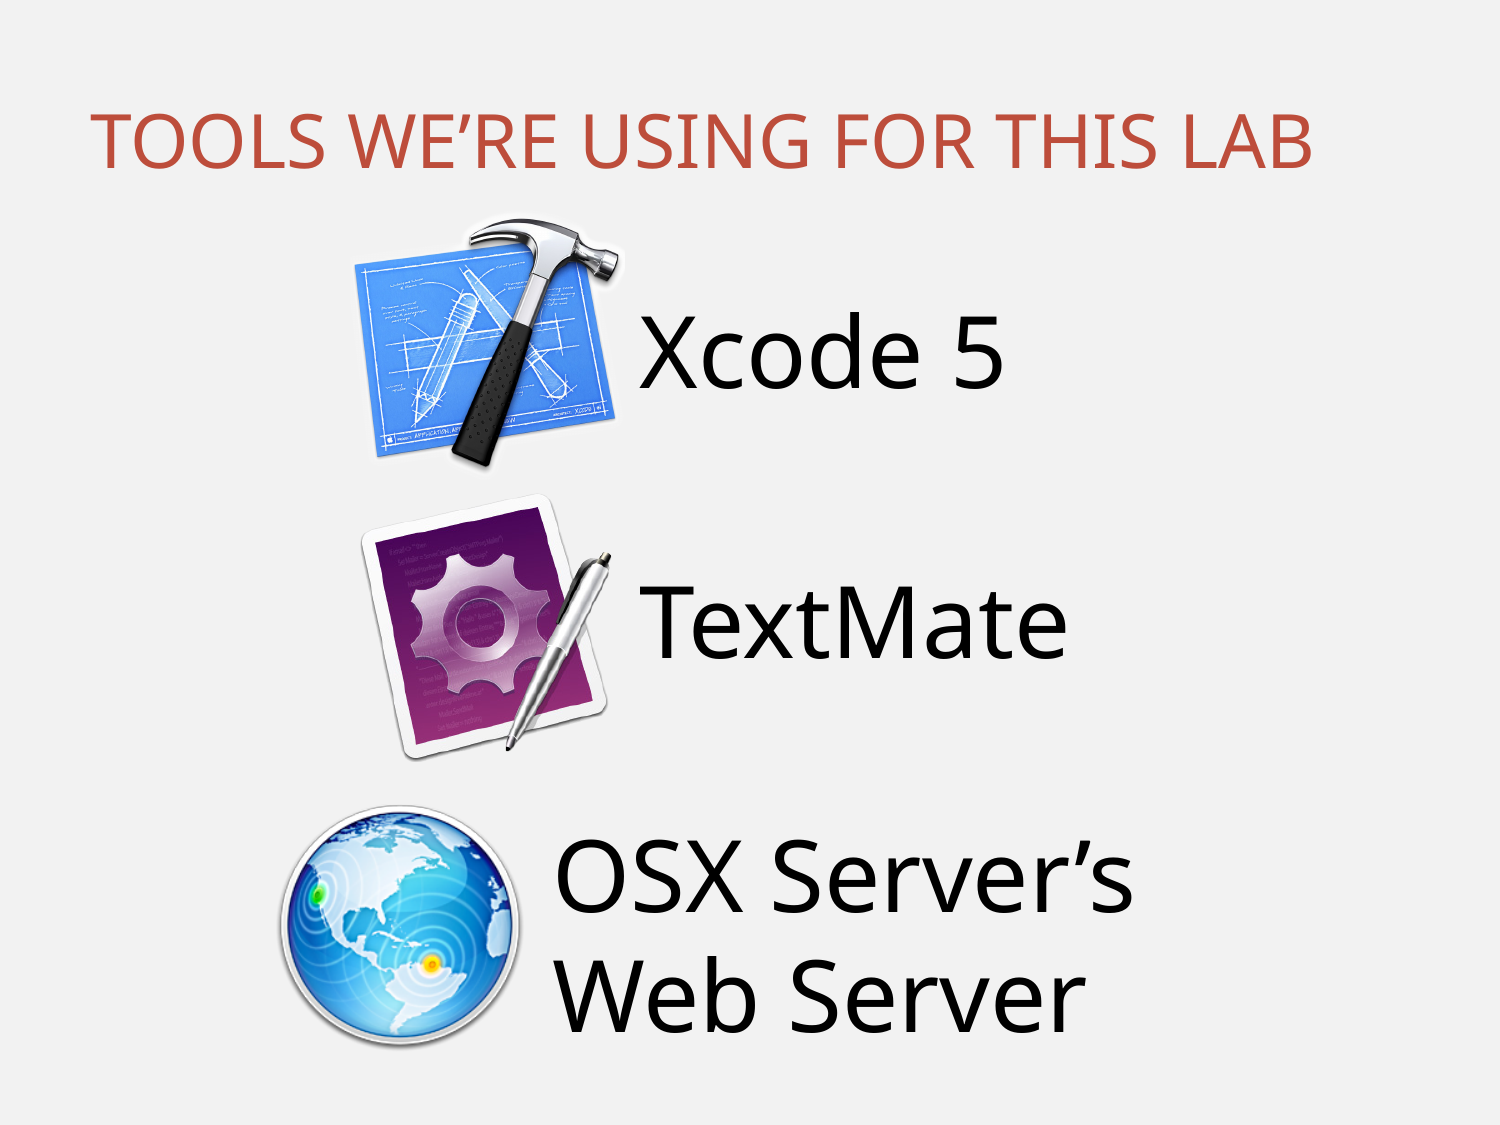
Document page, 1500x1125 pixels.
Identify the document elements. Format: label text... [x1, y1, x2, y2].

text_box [274, 804, 1188, 1063]
title Tools we’re using for this lab [75, 45, 1425, 233]
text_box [349, 487, 1113, 763]
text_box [349, 204, 1113, 481]
